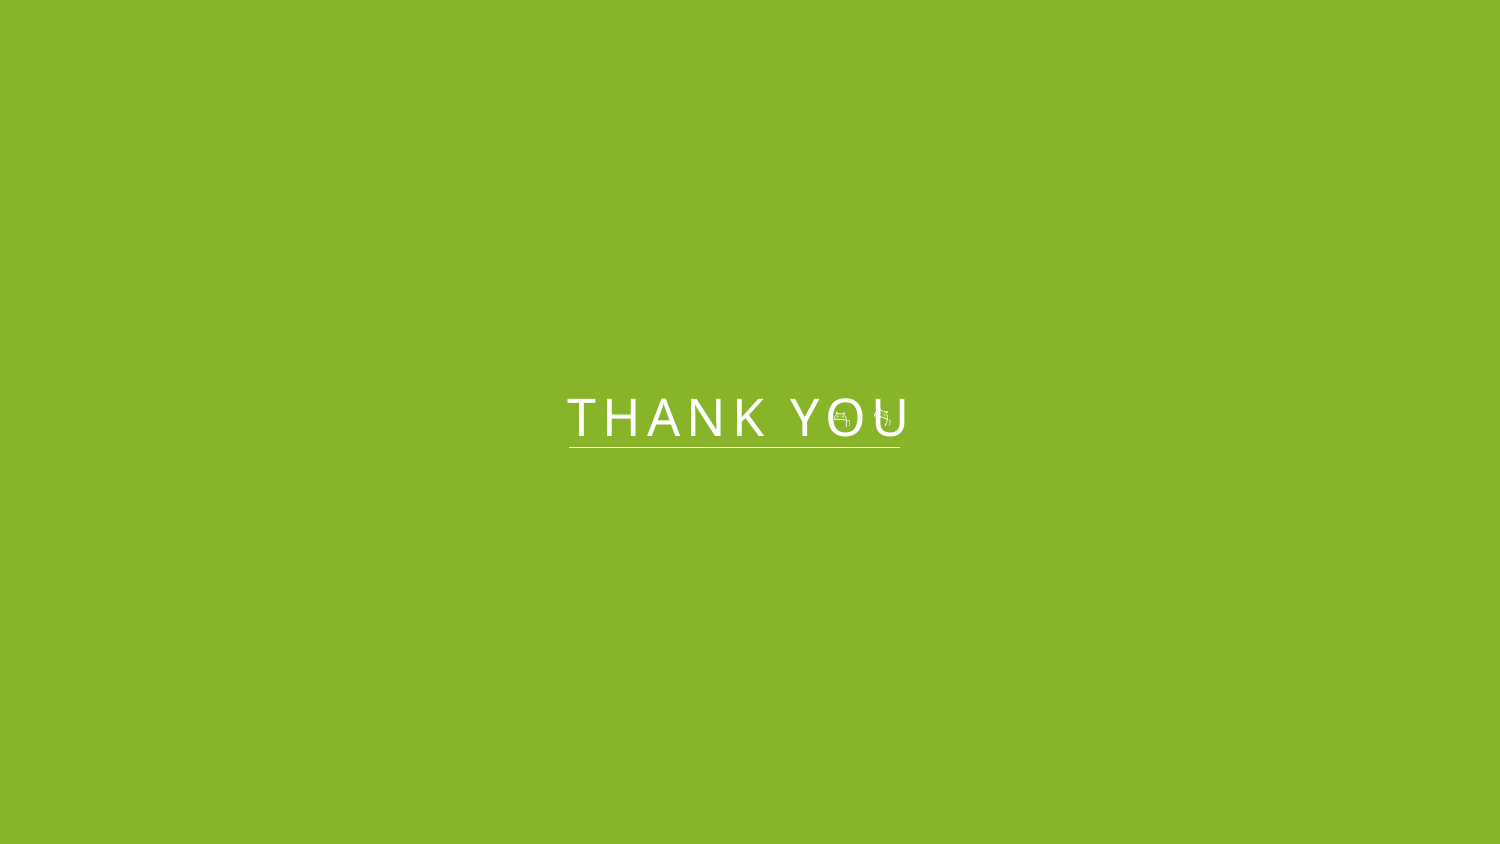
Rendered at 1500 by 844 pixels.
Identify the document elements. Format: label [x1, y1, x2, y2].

text_box [555, 377, 923, 456]
